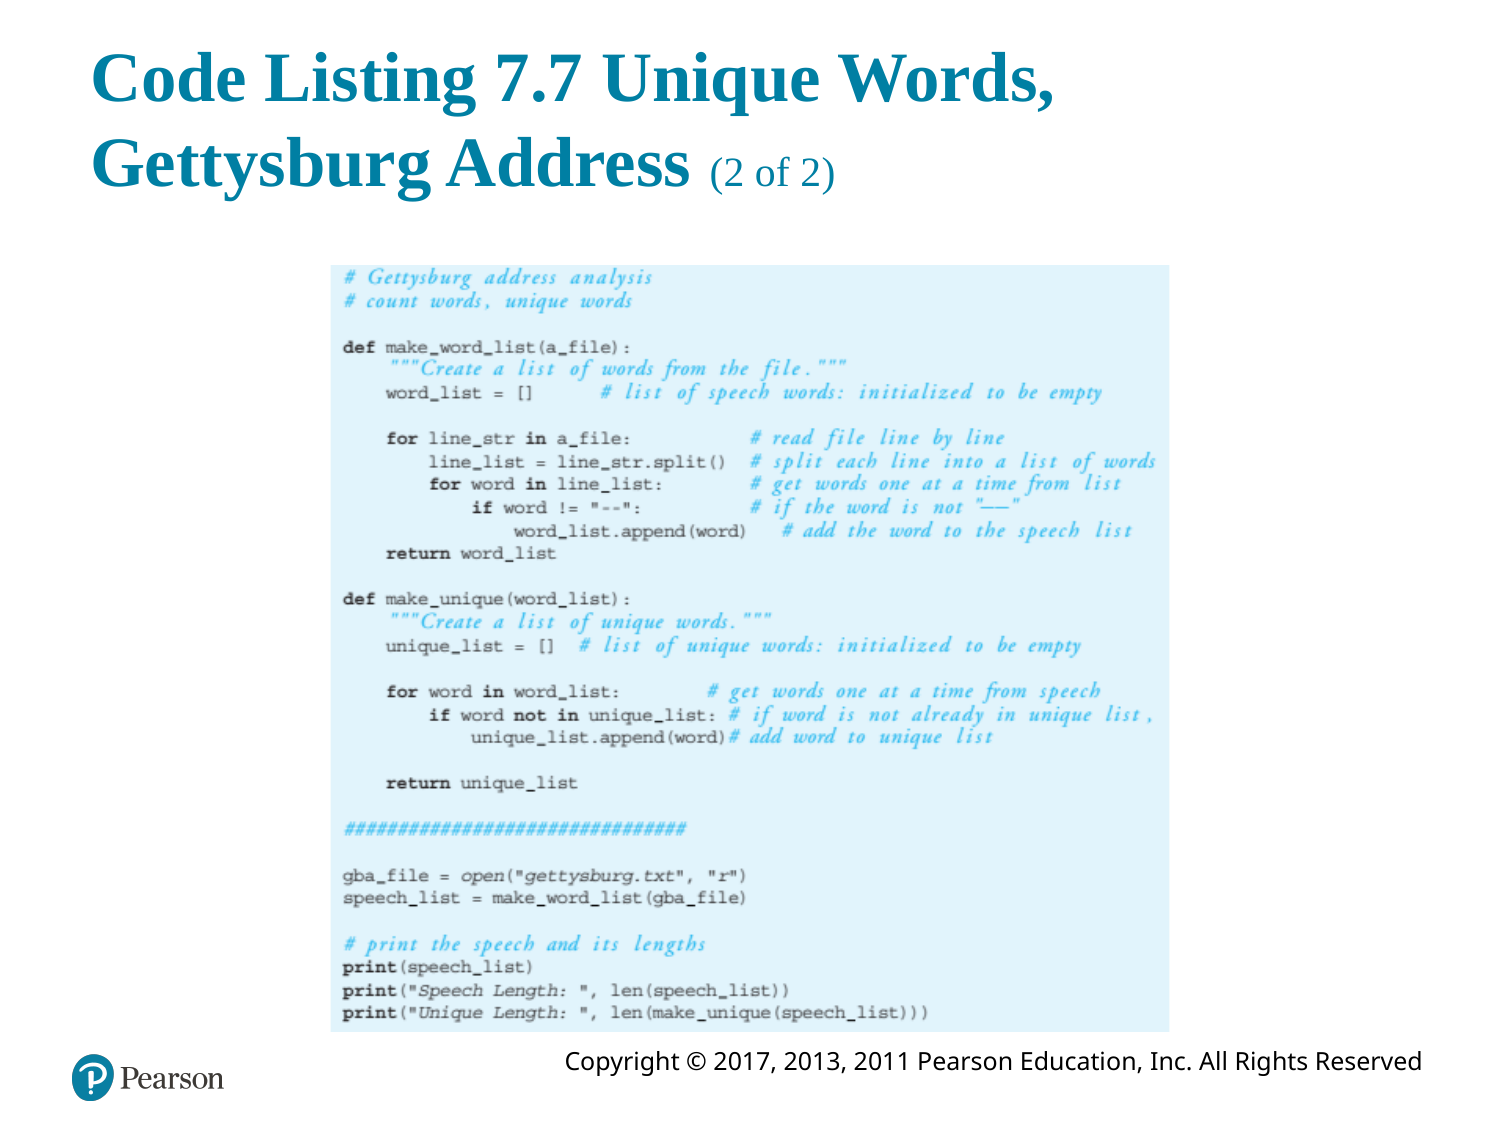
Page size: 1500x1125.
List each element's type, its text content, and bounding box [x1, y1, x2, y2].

picture [98, 1054, 224, 1101]
picture [72, 1087, 83, 1101]
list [330, 265, 1170, 1032]
title Code Listing 7.7 Unique Words, Gettysburg Address (2 of 2) [75, 35, 1425, 216]
picture [72, 1054, 88, 1070]
picture [80, 1063, 106, 1088]
